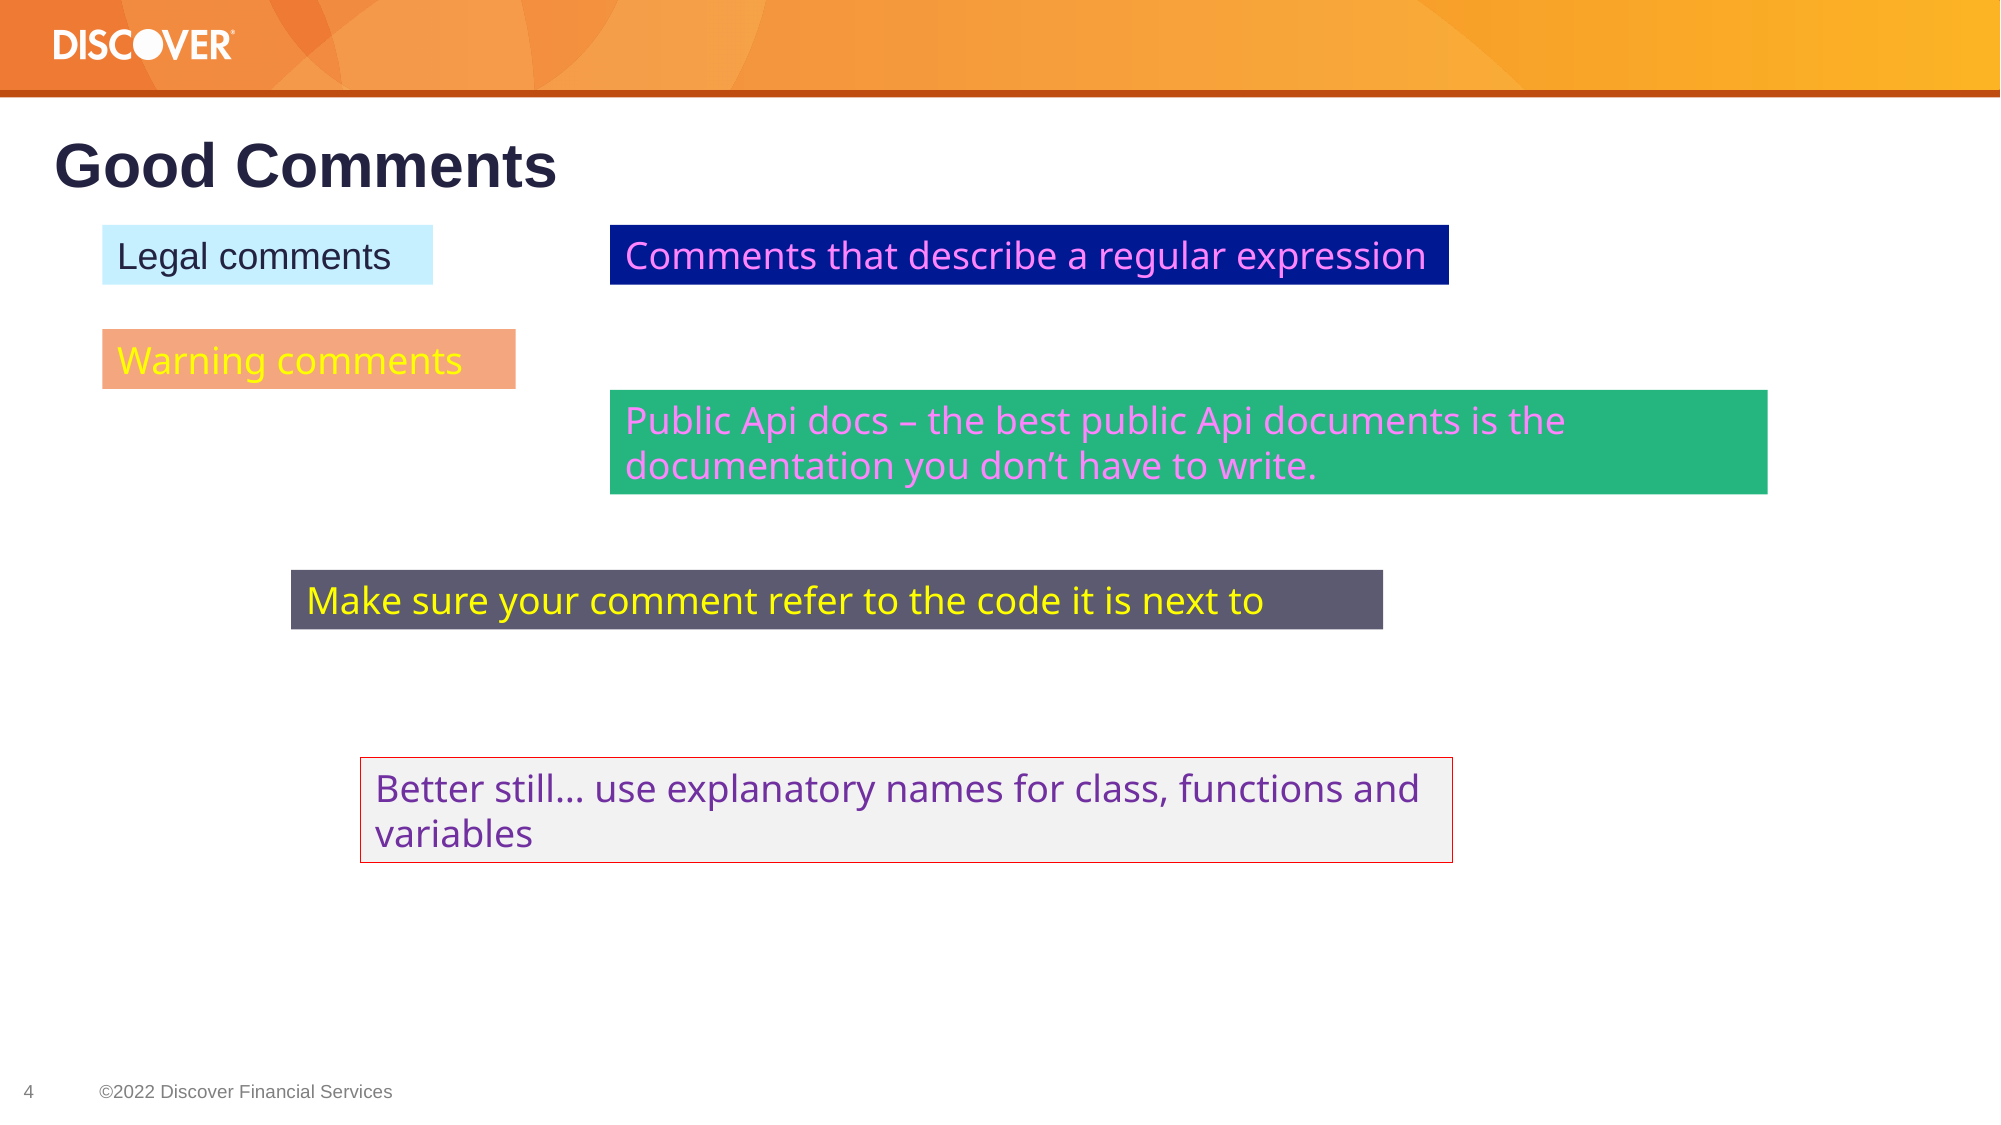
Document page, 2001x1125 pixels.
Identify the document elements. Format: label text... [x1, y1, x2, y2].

text_box Better still… use explanatory names for class, functions and variables [360, 757, 1453, 863]
text_box Warning comments [102, 329, 516, 389]
text_box Legal comments [102, 224, 433, 285]
text_box Make sure your comment refer to the code it is next to [291, 569, 1384, 630]
title Good Comments [54, 97, 1945, 225]
picture [0, 0, 1795, 90]
text_box Comments that describe a regular expression [610, 224, 1449, 285]
text_box Public Api docs – the best public Api documents is the documentation you don’t have to write. [610, 389, 1768, 495]
